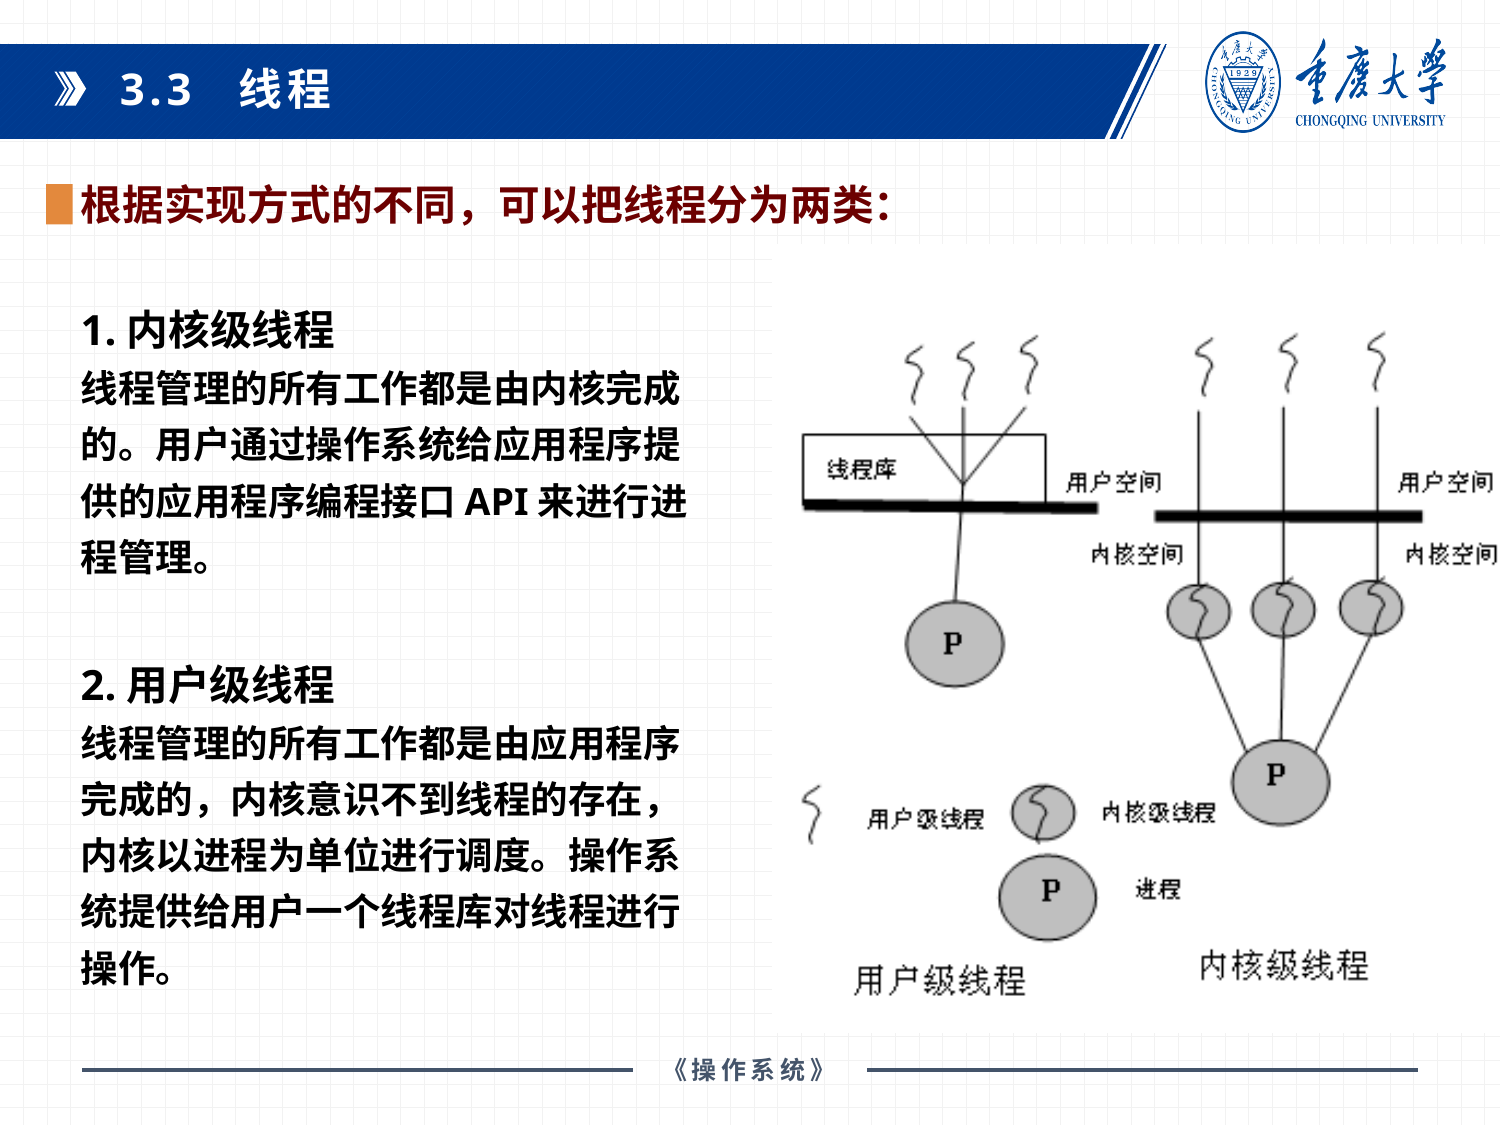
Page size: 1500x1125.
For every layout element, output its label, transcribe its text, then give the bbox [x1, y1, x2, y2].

text_box 2.用户级线程 线程管理的所有工作都是由应用程序 完成的，内核意识不到线程的存在， 内核以进程为单位进行调度。操作系 统提供给用户一个线程库对线程进行 操作。 [22, 638, 771, 997]
text_box [46, 184, 73, 225]
picture [771, 244, 1500, 1033]
list 3.3 线程 [104, 60, 506, 144]
picture [1205, 31, 1446, 133]
text_box 根据实现方式的不同，可以把线程分为两类： 1.内核级线程 线程管理的所有工作都是由内核完成 的。用户通过操作系统给应用程序提 供的应用程序编程接口API来进行进 程管理。 [22, 159, 1191, 587]
